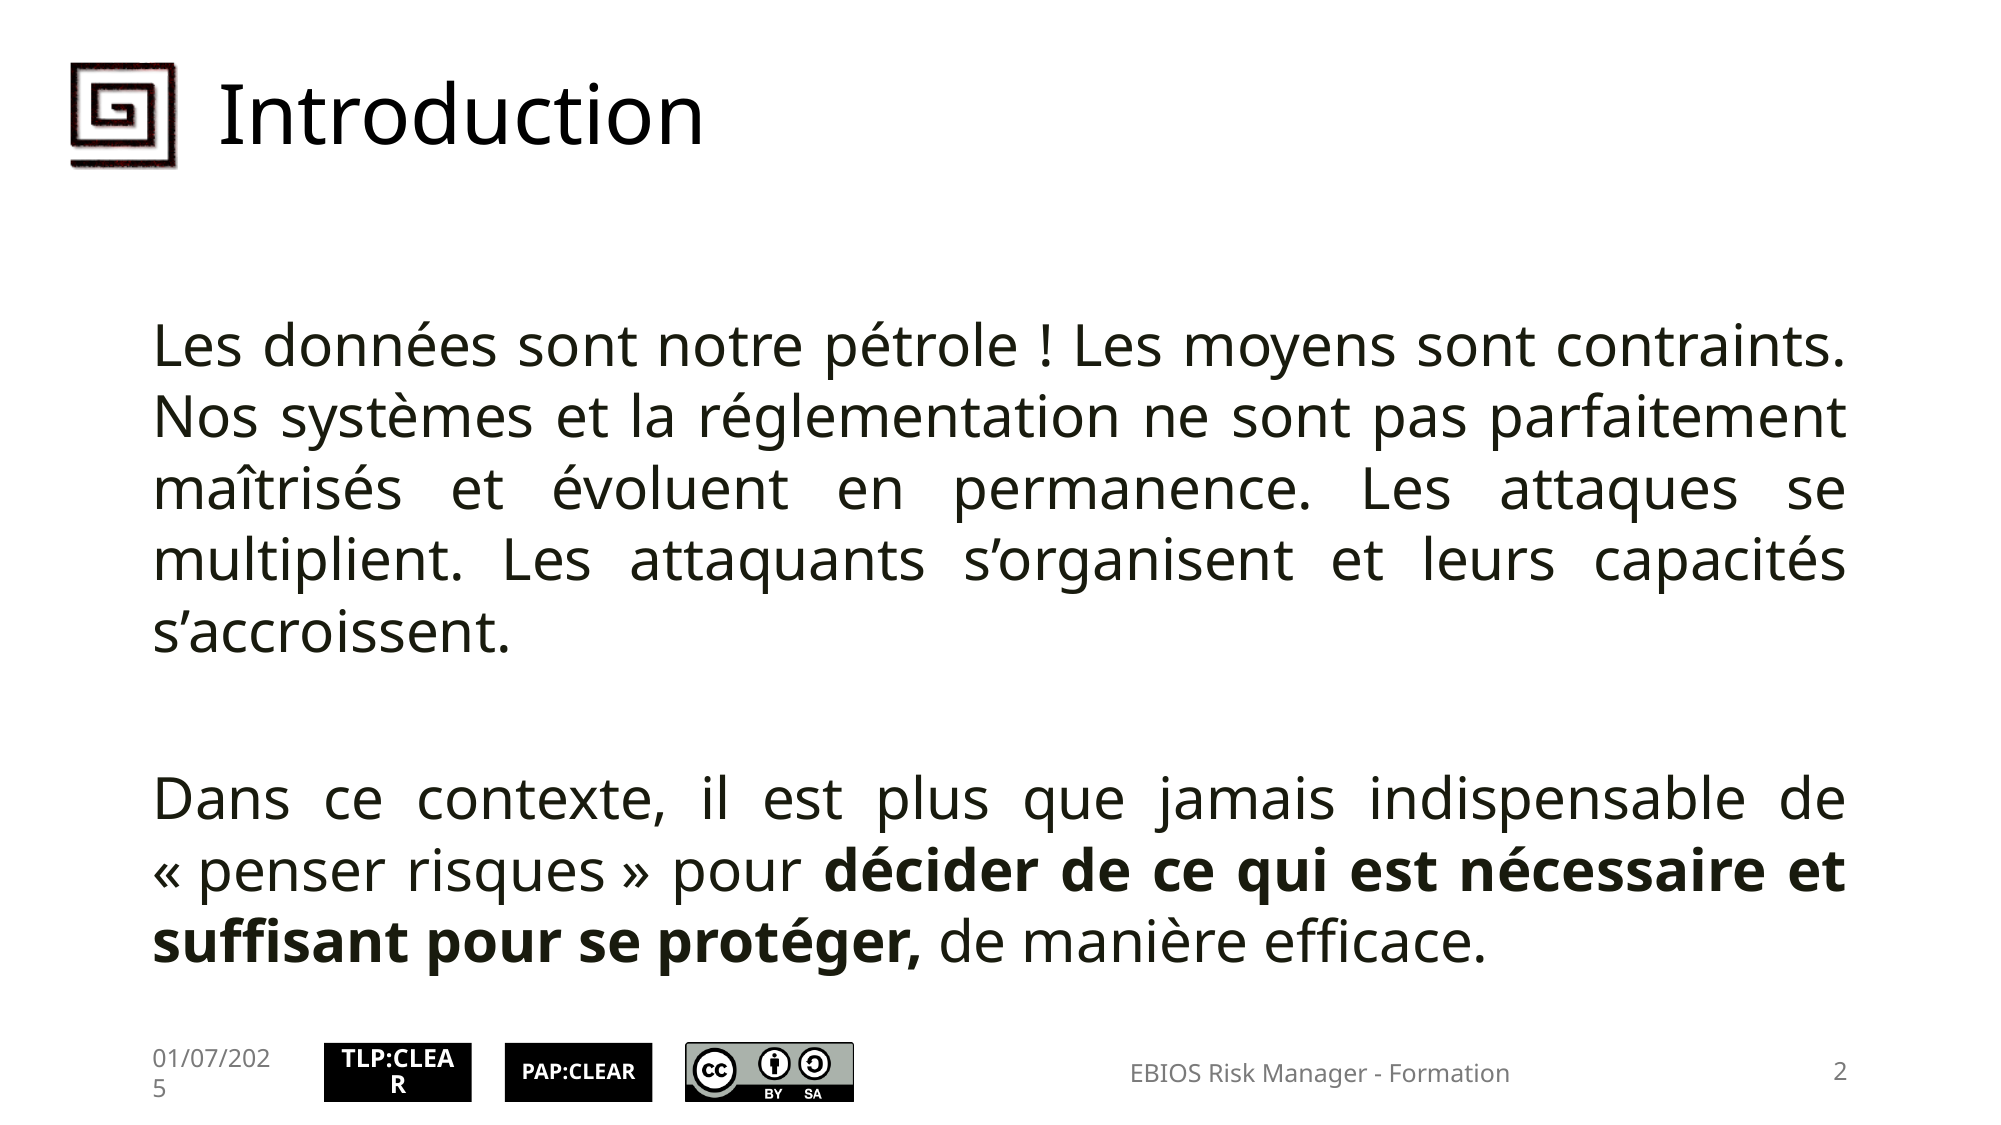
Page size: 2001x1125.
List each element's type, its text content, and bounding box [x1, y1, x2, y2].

slide_number 2 [1771, 1042, 1863, 1103]
picture [685, 1042, 854, 1102]
list Les données sont notre pétrole ! Les moyens sont contraints. Nos systèmes et la réglementation ne sont pas parfaitement maîtrisés et évoluent en permanence. Les attaques se multiplient. Les attaquants s’organisent et leurs capacités s’accroissent. Dans ce contexte, il est plus que jamais indispensable de « penser risques » pour décider de ce qui est nécessaire et suffisant pour se protéger, de manière efficace. [137, 299, 1863, 1014]
title Introduction [203, 59, 1863, 170]
footer EBIOS Risk Manager - Formation [895, 1042, 1746, 1103]
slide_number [137, 1042, 291, 1103]
picture [67, 59, 178, 170]
